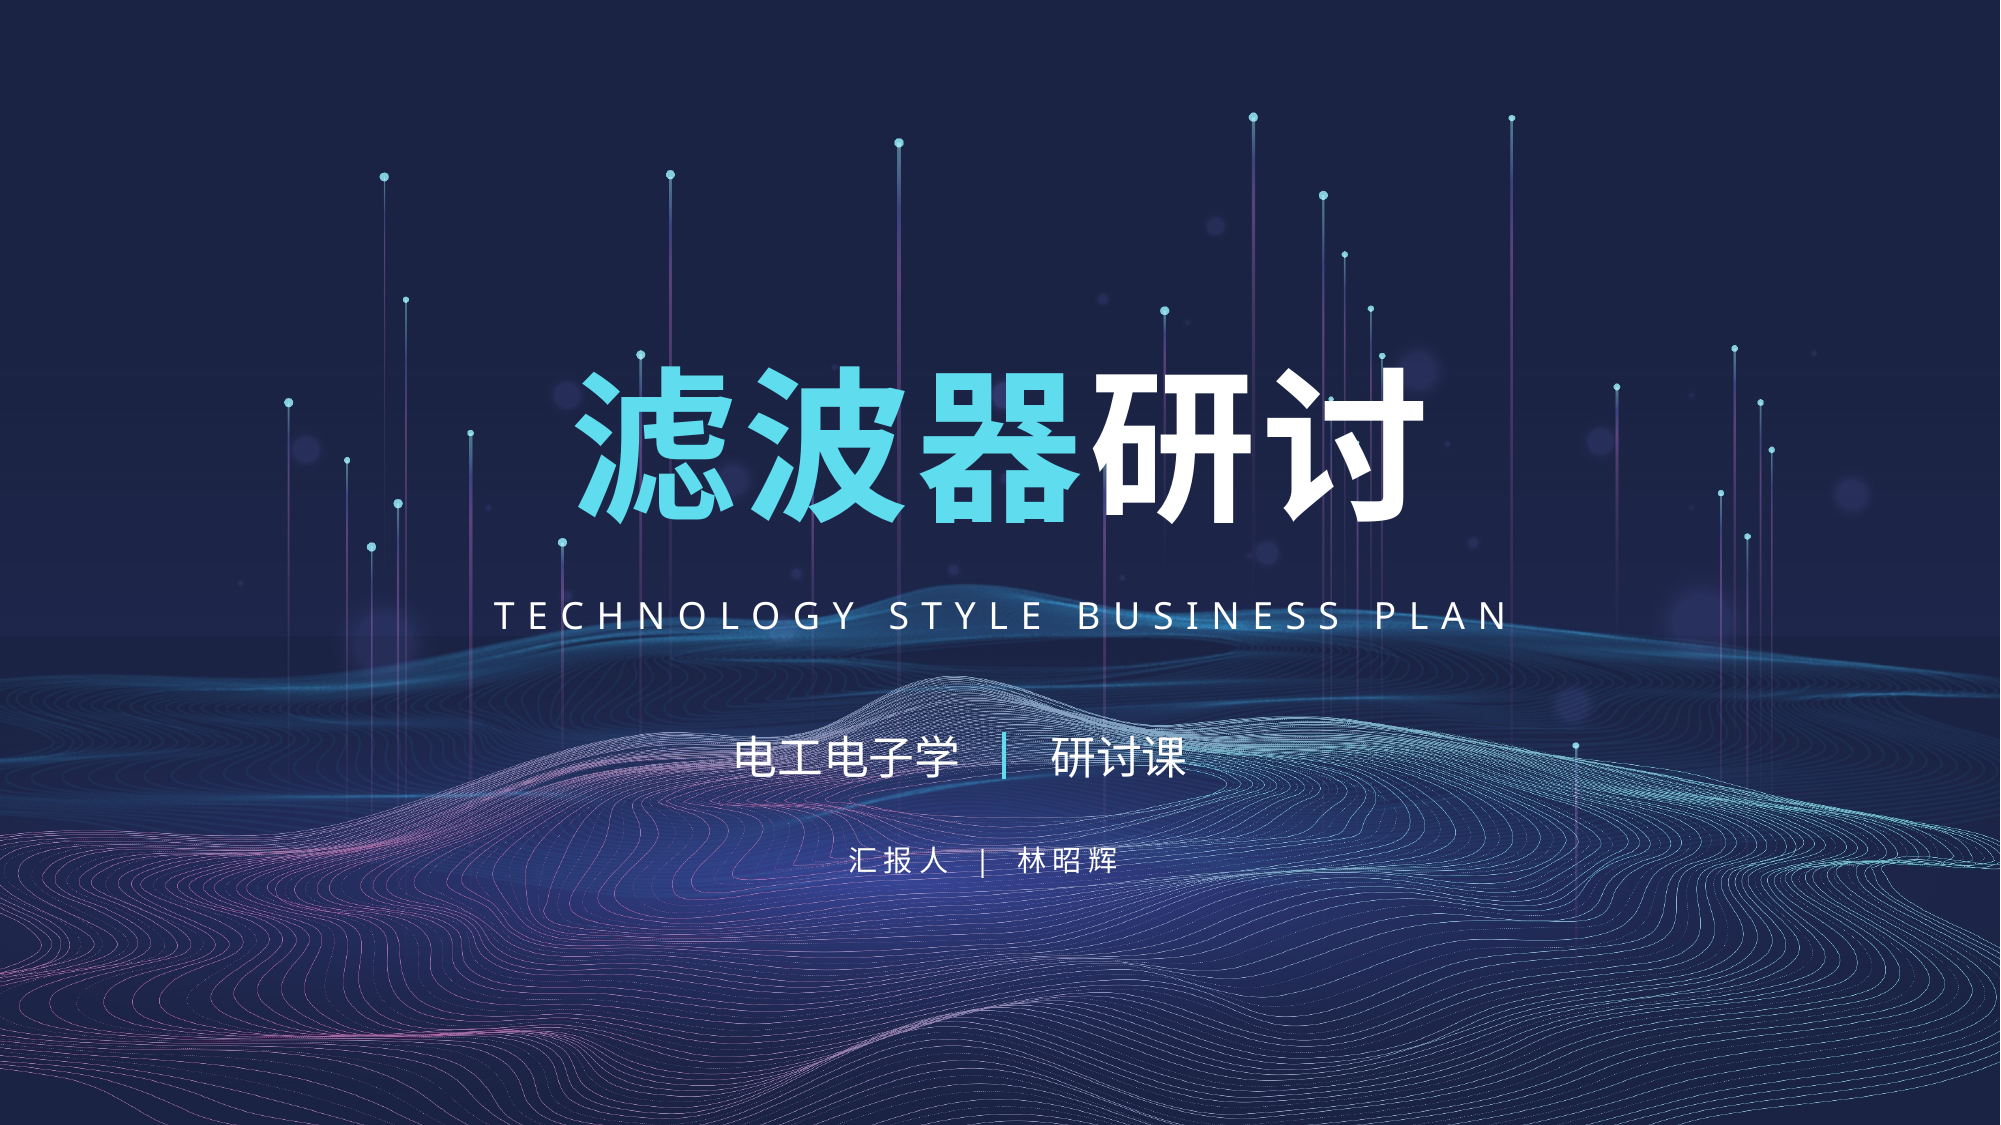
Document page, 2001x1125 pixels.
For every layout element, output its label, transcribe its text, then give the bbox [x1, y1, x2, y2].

picture [0, 0, 2000, 1125]
text_box 汇报人 | 林昭辉 [833, 834, 1133, 885]
text_box 滤波器研讨 [555, 334, 1445, 550]
text_box 电工电子学 [716, 721, 976, 791]
text_box 研讨课 [1035, 721, 1203, 791]
text_box TECHNOLOGY STYLE BUSINESS PLAN [478, 584, 1523, 645]
